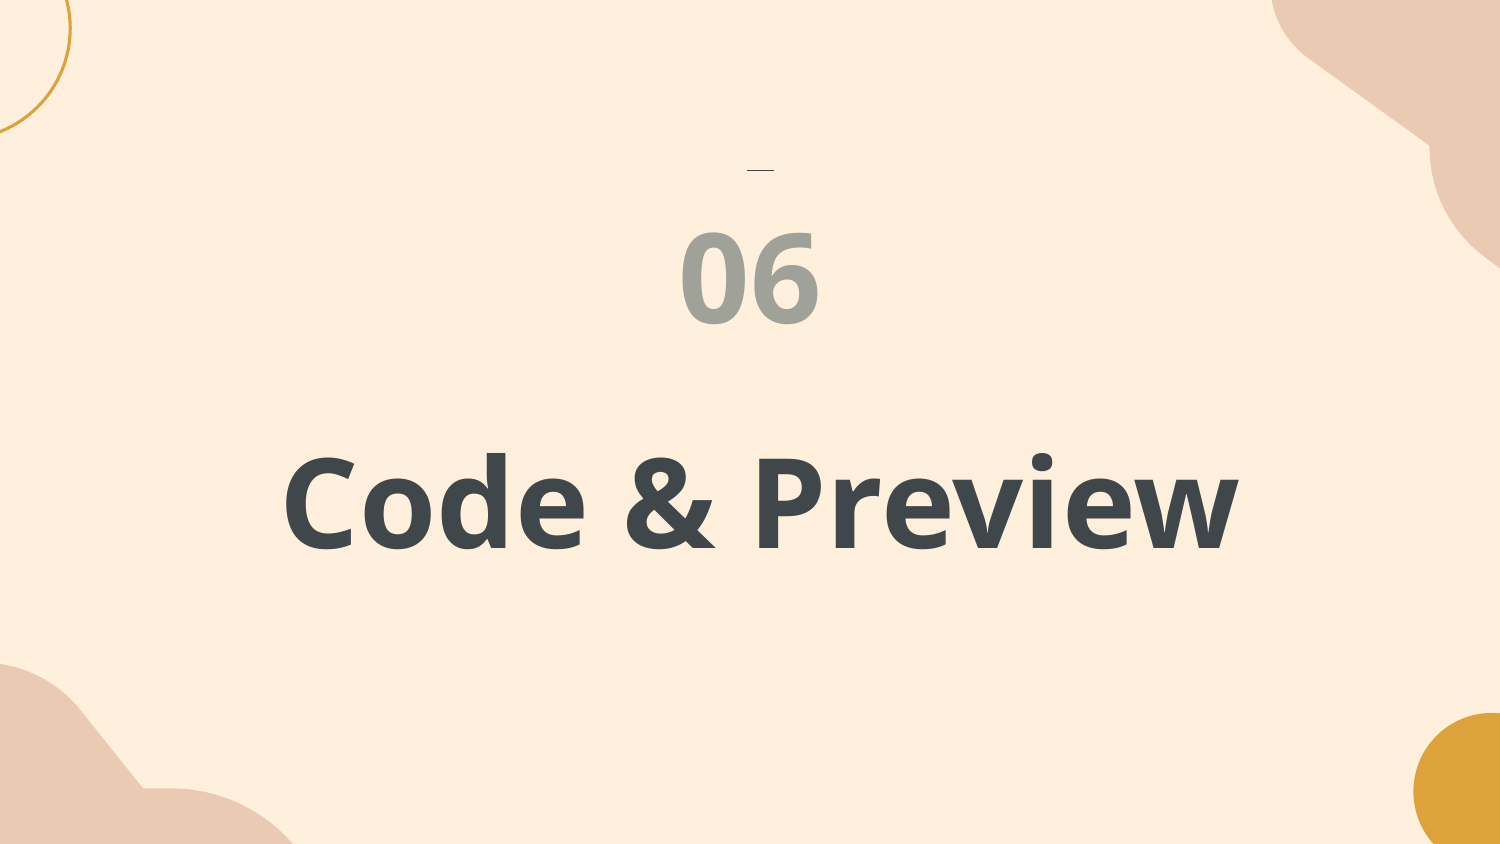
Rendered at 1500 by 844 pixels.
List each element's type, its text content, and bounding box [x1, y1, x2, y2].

text_box 06 [623, 133, 877, 409]
text_box Code & Preview [98, 408, 1423, 579]
